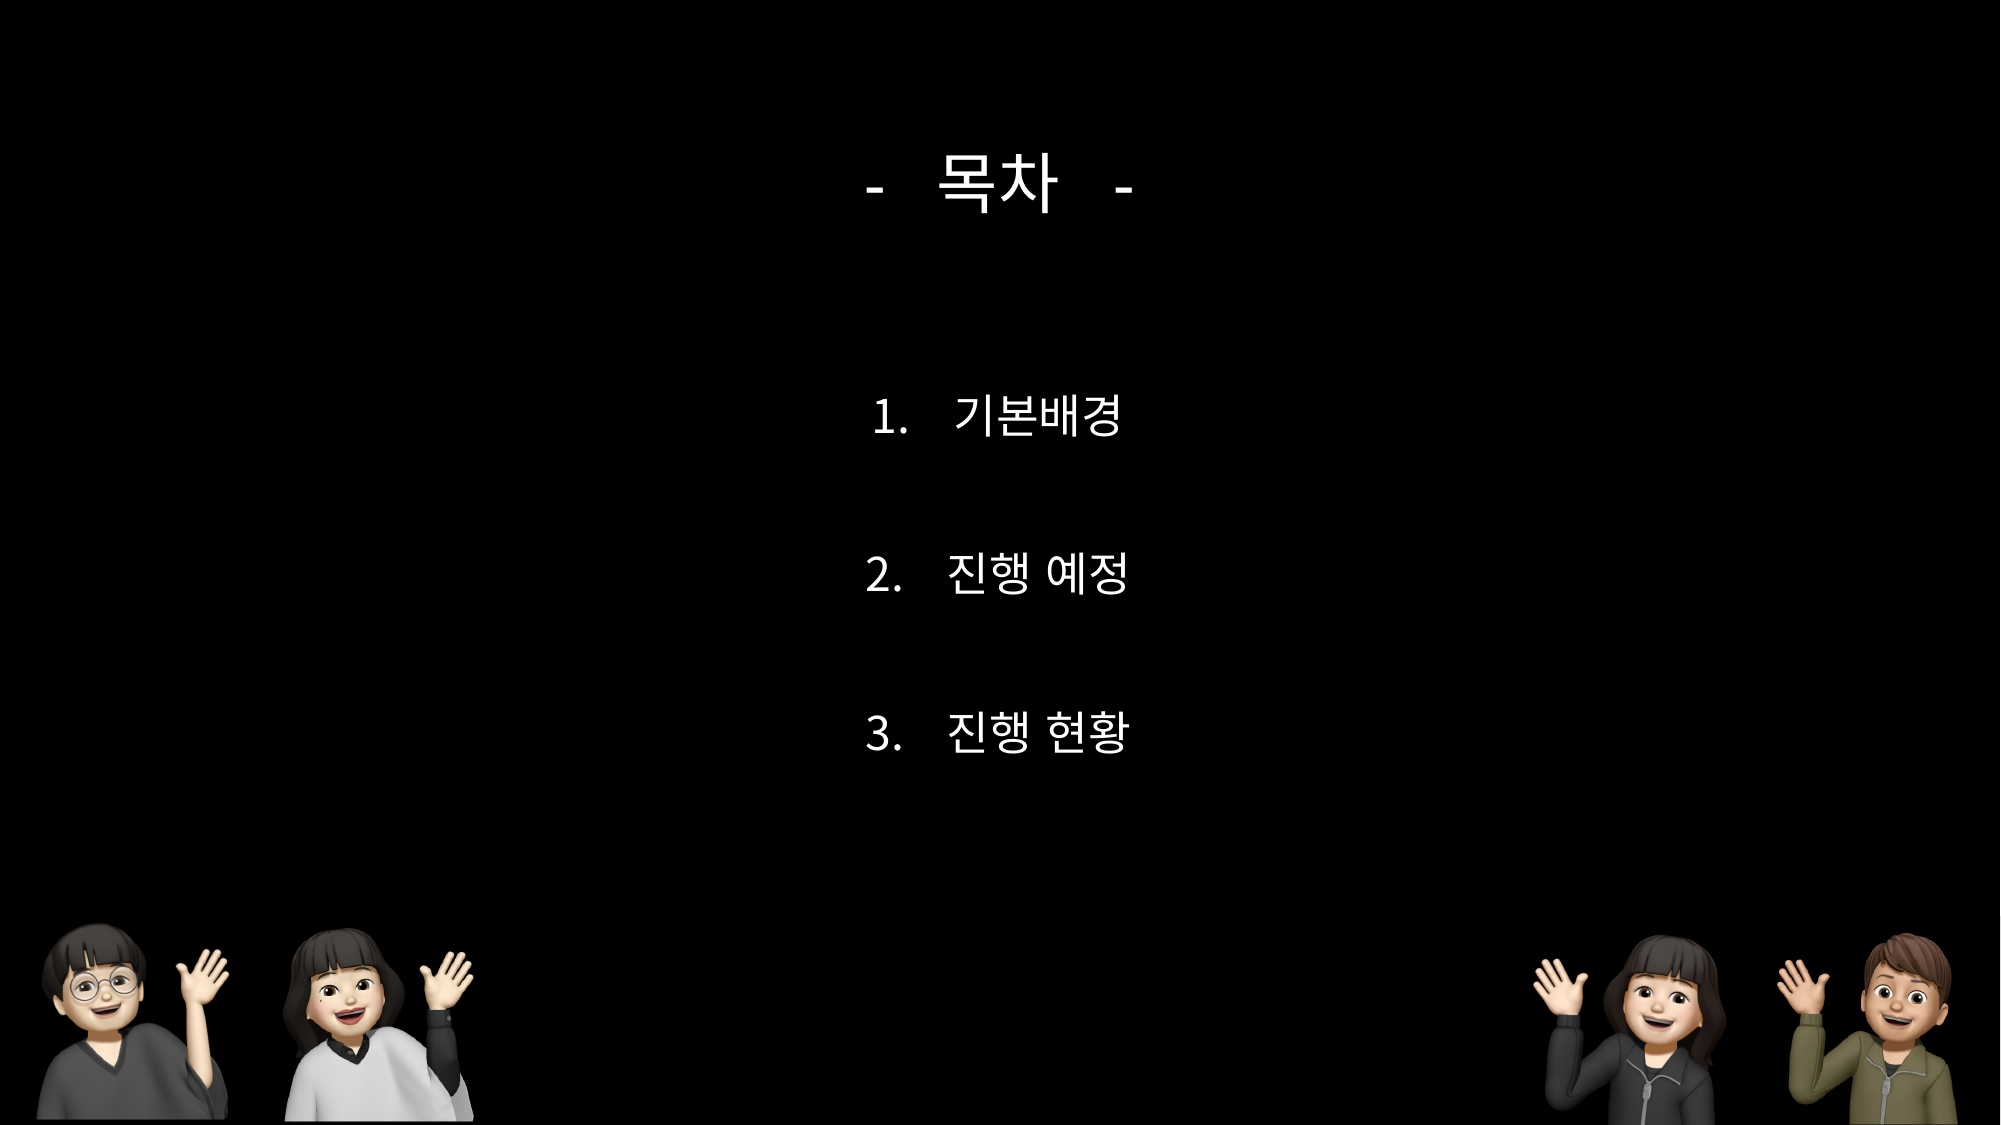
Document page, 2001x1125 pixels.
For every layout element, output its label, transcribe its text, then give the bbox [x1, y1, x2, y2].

picture [0, 877, 492, 1125]
picture [1767, 915, 2001, 1125]
title - 목차 - [249, 89, 1750, 285]
subtitle 기본배경 진행 예정 진행 현황 [767, 295, 1241, 768]
picture [1531, 921, 1764, 1125]
